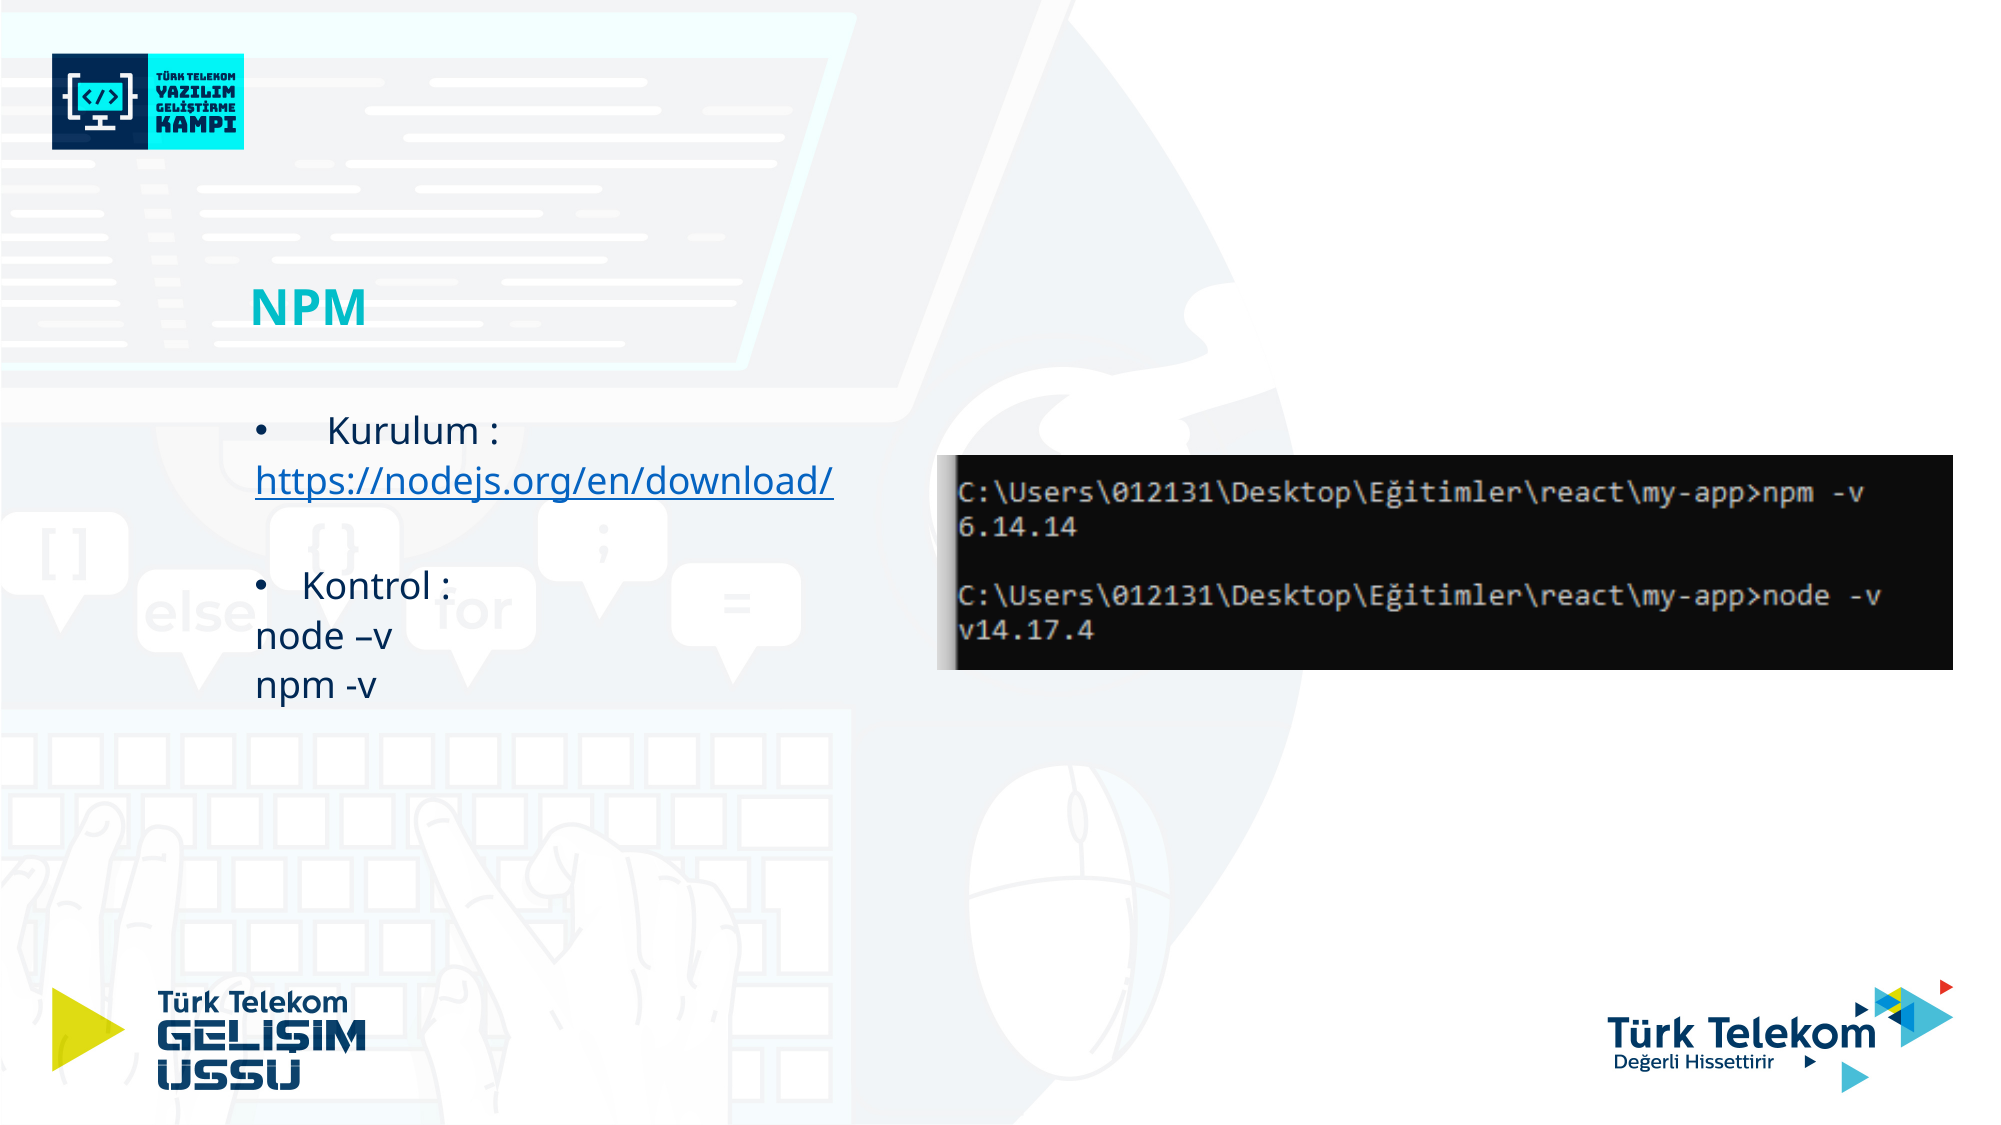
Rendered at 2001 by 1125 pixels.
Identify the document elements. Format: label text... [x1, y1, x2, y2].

text_box NPM [235, 268, 1000, 344]
picture [0, 0, 2000, 1125]
text_box Kurulum : https://nodejs.org/en/download/ Kontrol : node –v npm -v [224, 395, 1318, 714]
